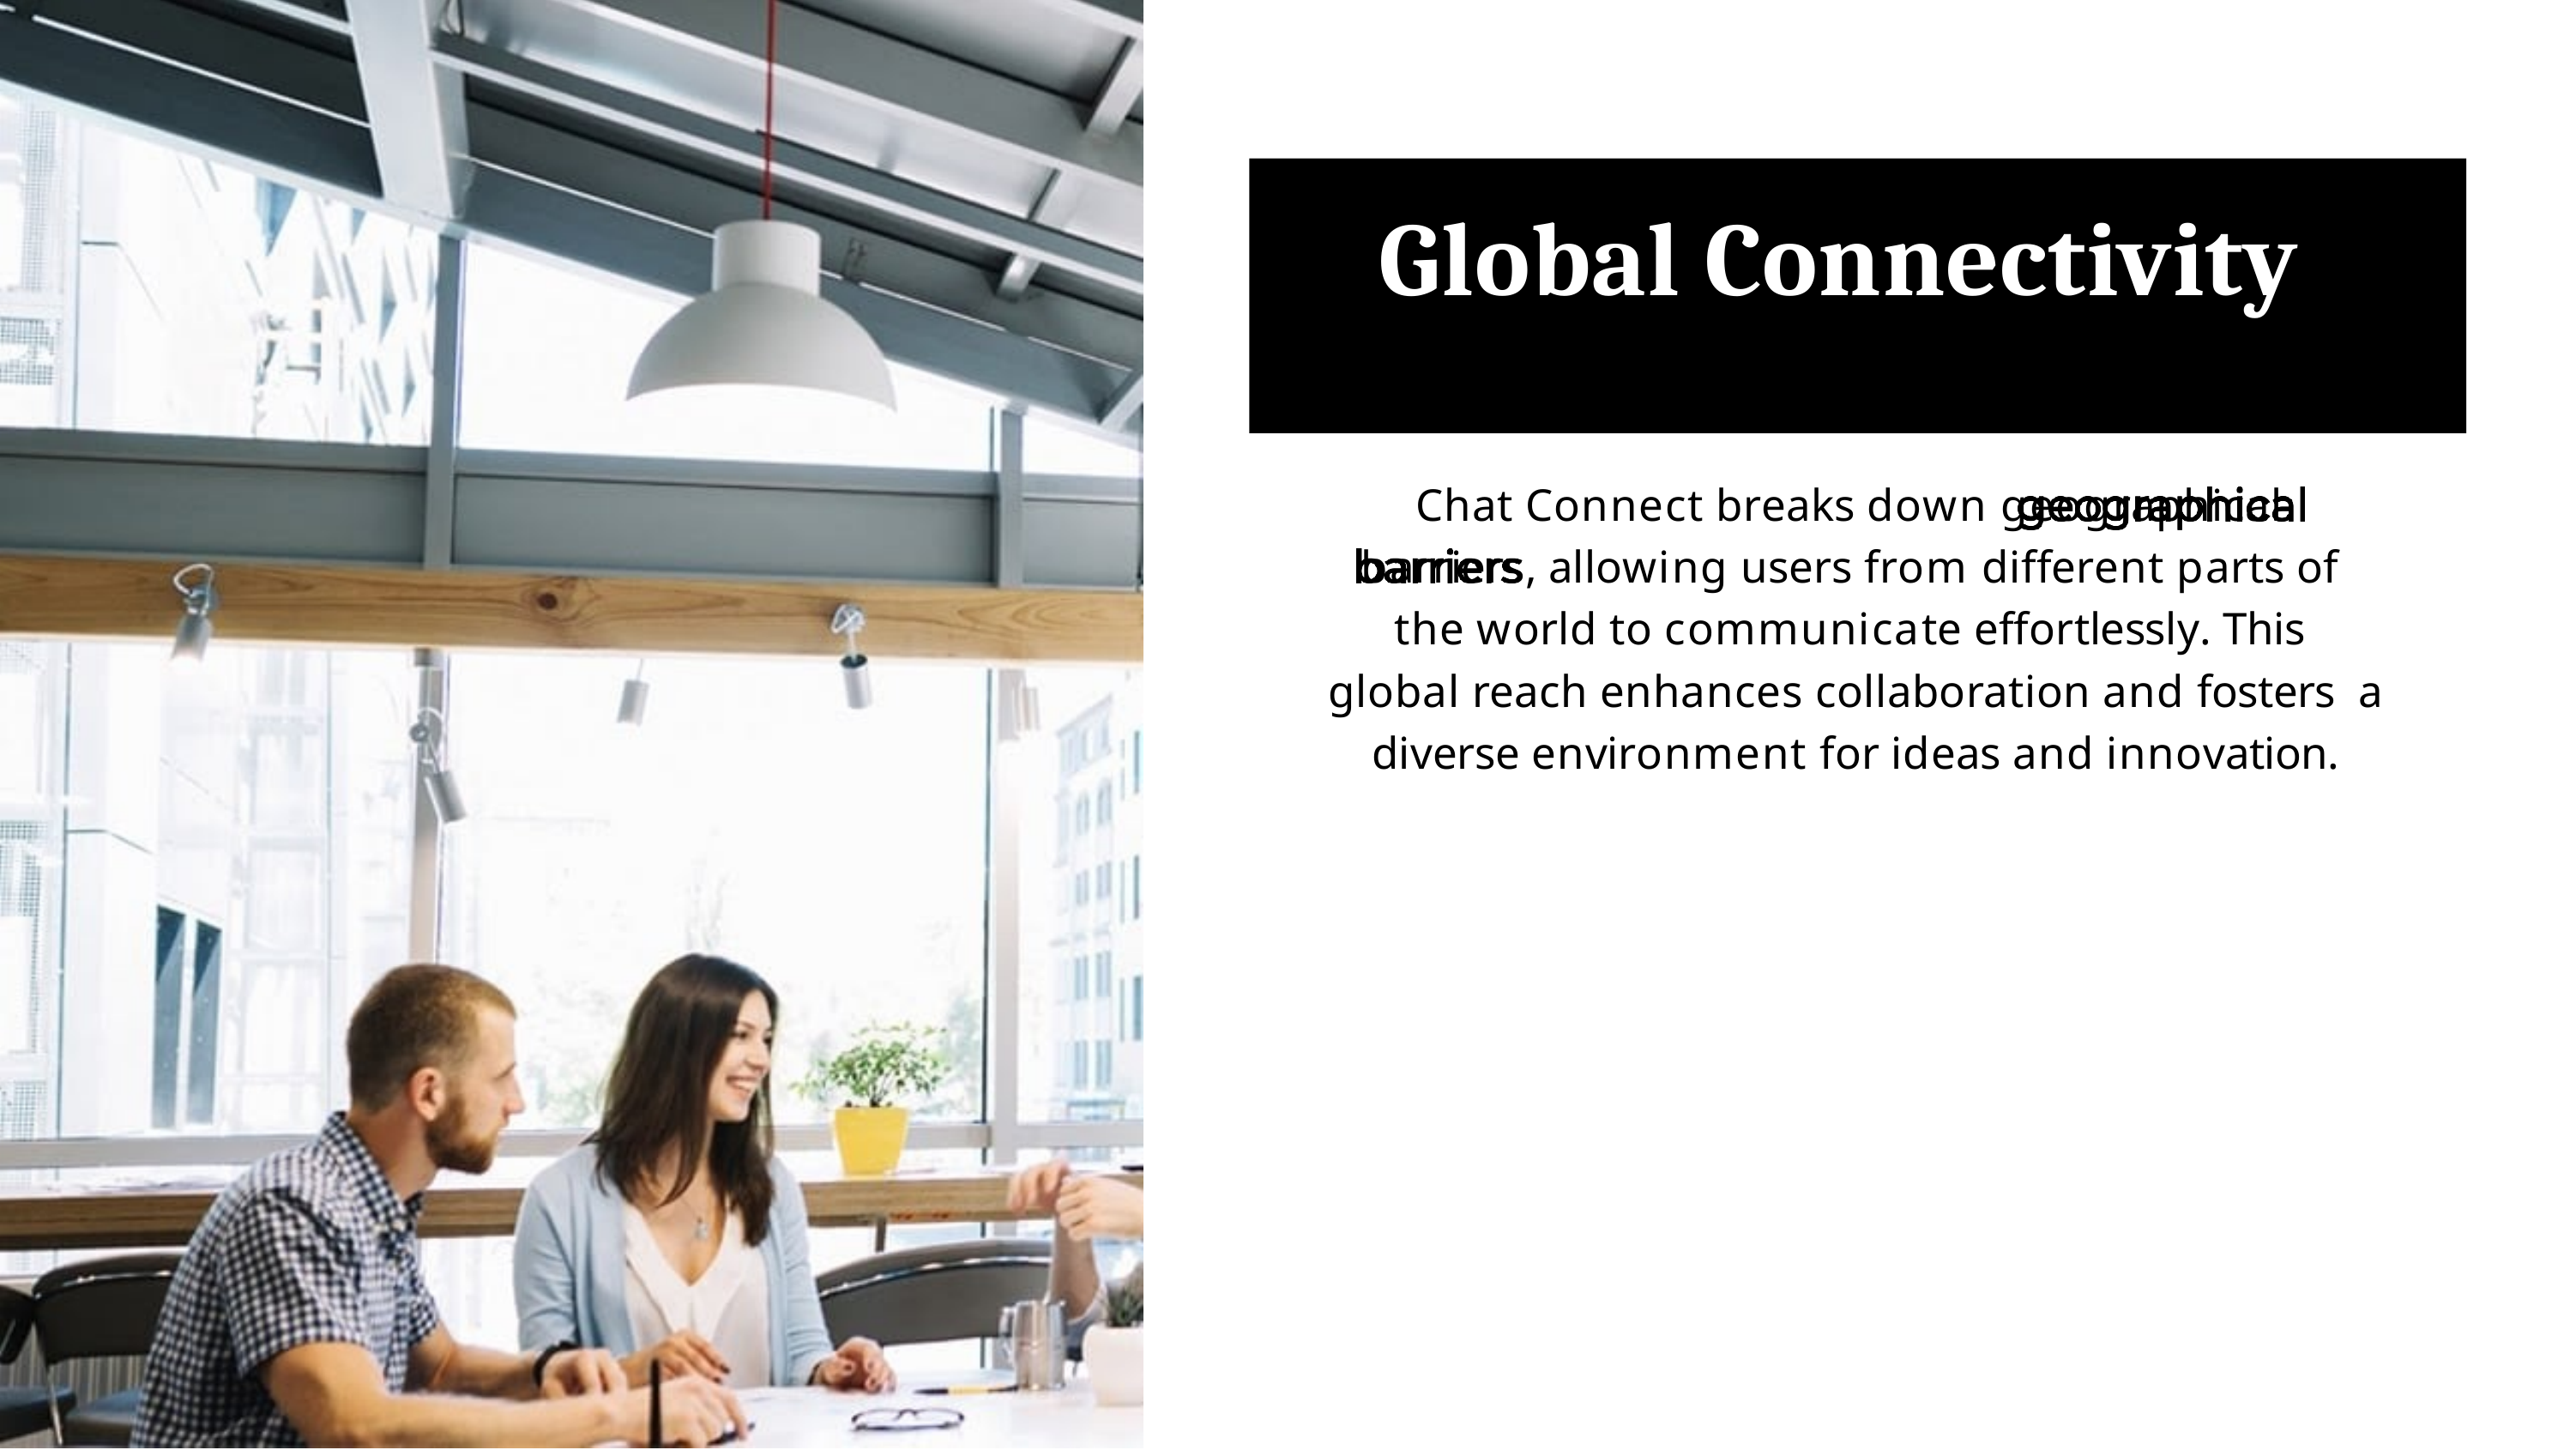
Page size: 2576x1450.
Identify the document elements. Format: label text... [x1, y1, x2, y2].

picture [2017, 486, 2305, 531]
title Global Connectivity [1249, 158, 2467, 433]
picture [1355, 547, 1522, 584]
text_box Chat Connect breaks down geographical barriers, allowing users from different parts of the world to communicate effortlessly. This global reach enhances collaboration and fosters a diverse environment for ideas and innovation. [1324, 467, 2386, 778]
picture [0, 0, 1144, 1448]
